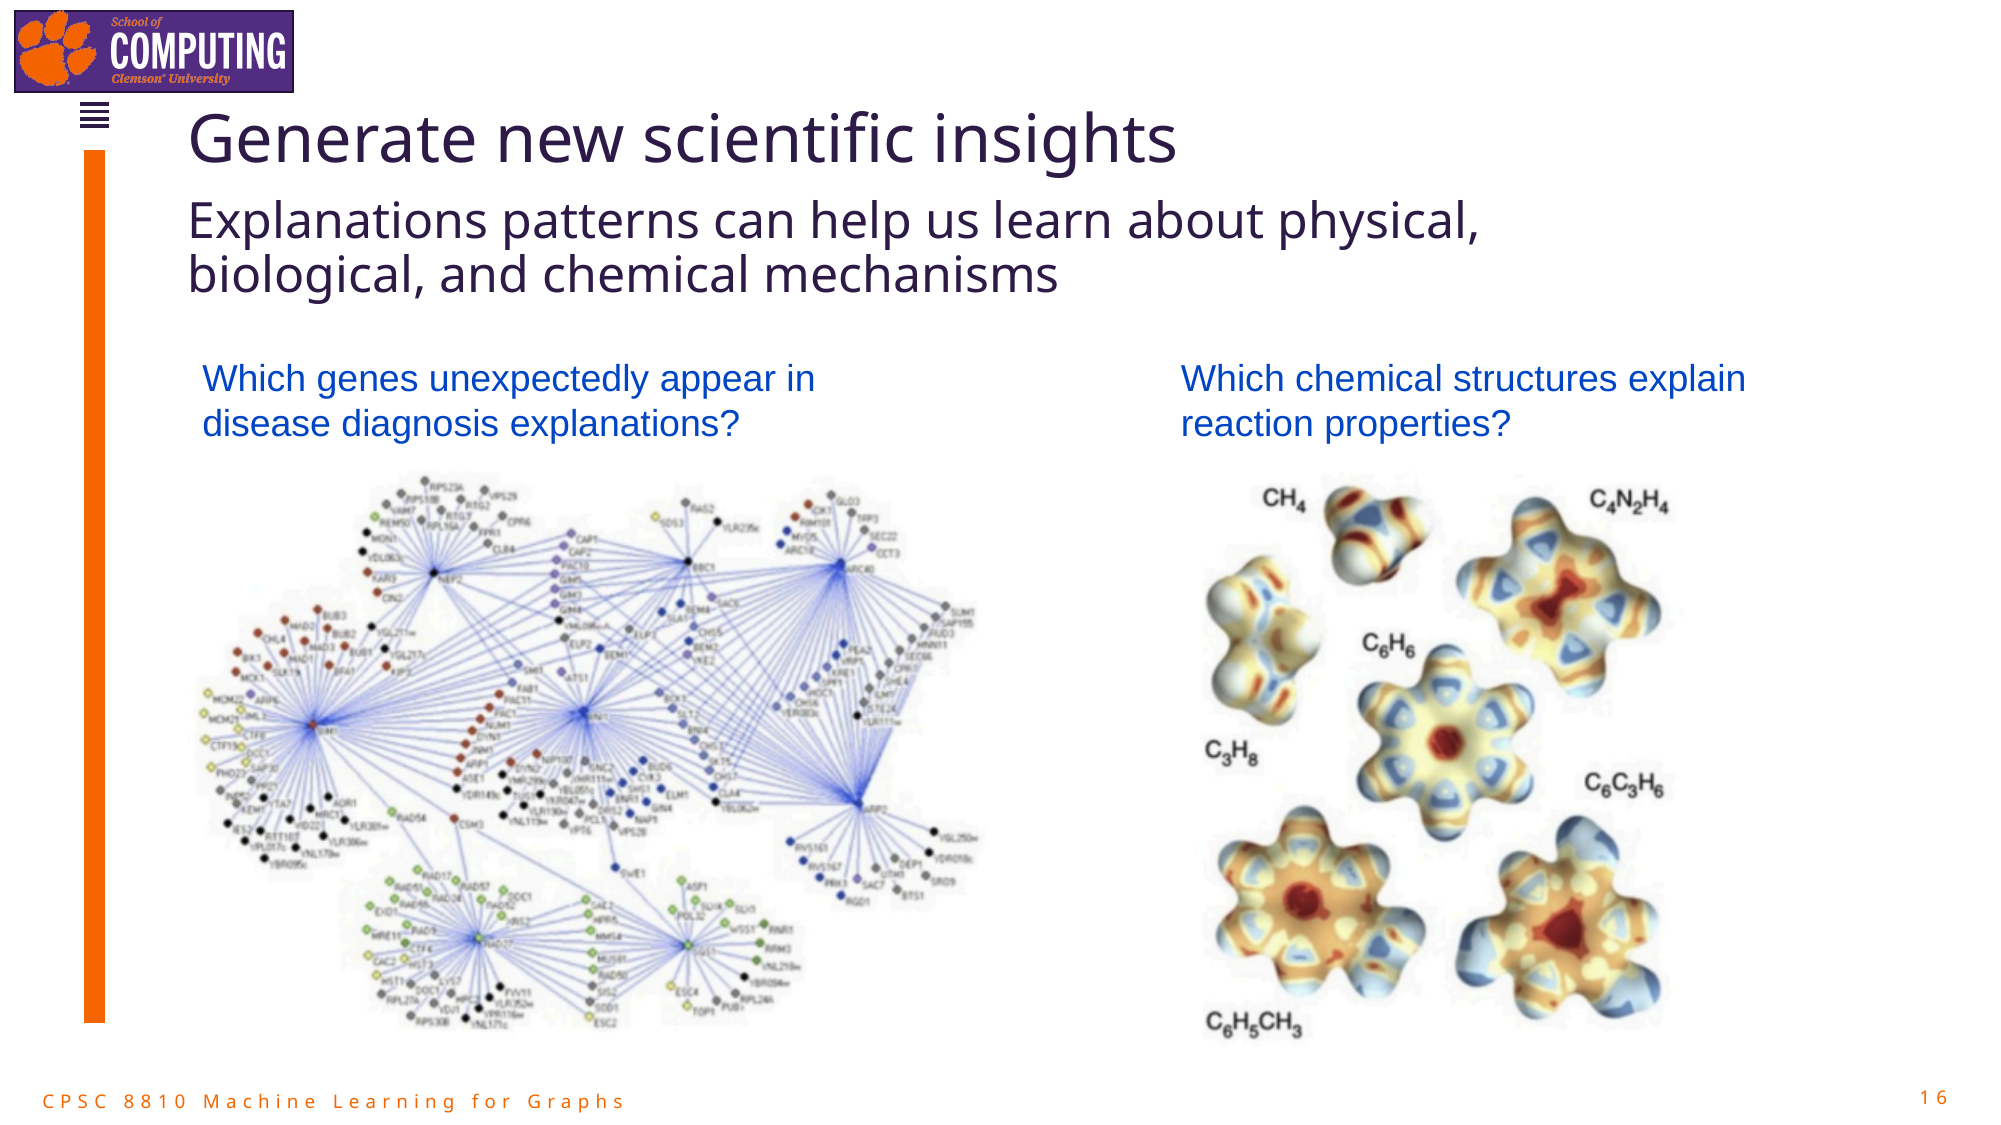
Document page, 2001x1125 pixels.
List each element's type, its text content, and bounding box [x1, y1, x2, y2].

text_box Which genes unexpectedly appear in disease diagnosis explanations? [187, 346, 949, 452]
list Explanations patterns can help us learn about physical, biological, and chemical mechanisms [187, 195, 1699, 305]
picture [18, 10, 285, 86]
picture [187, 469, 1000, 1039]
picture [1178, 469, 1719, 1049]
text_box Which chemical structures explain reaction properties? [1165, 346, 1813, 452]
title Generate new scientific insights [187, 104, 1913, 178]
text_box [187, 48, 218, 109]
